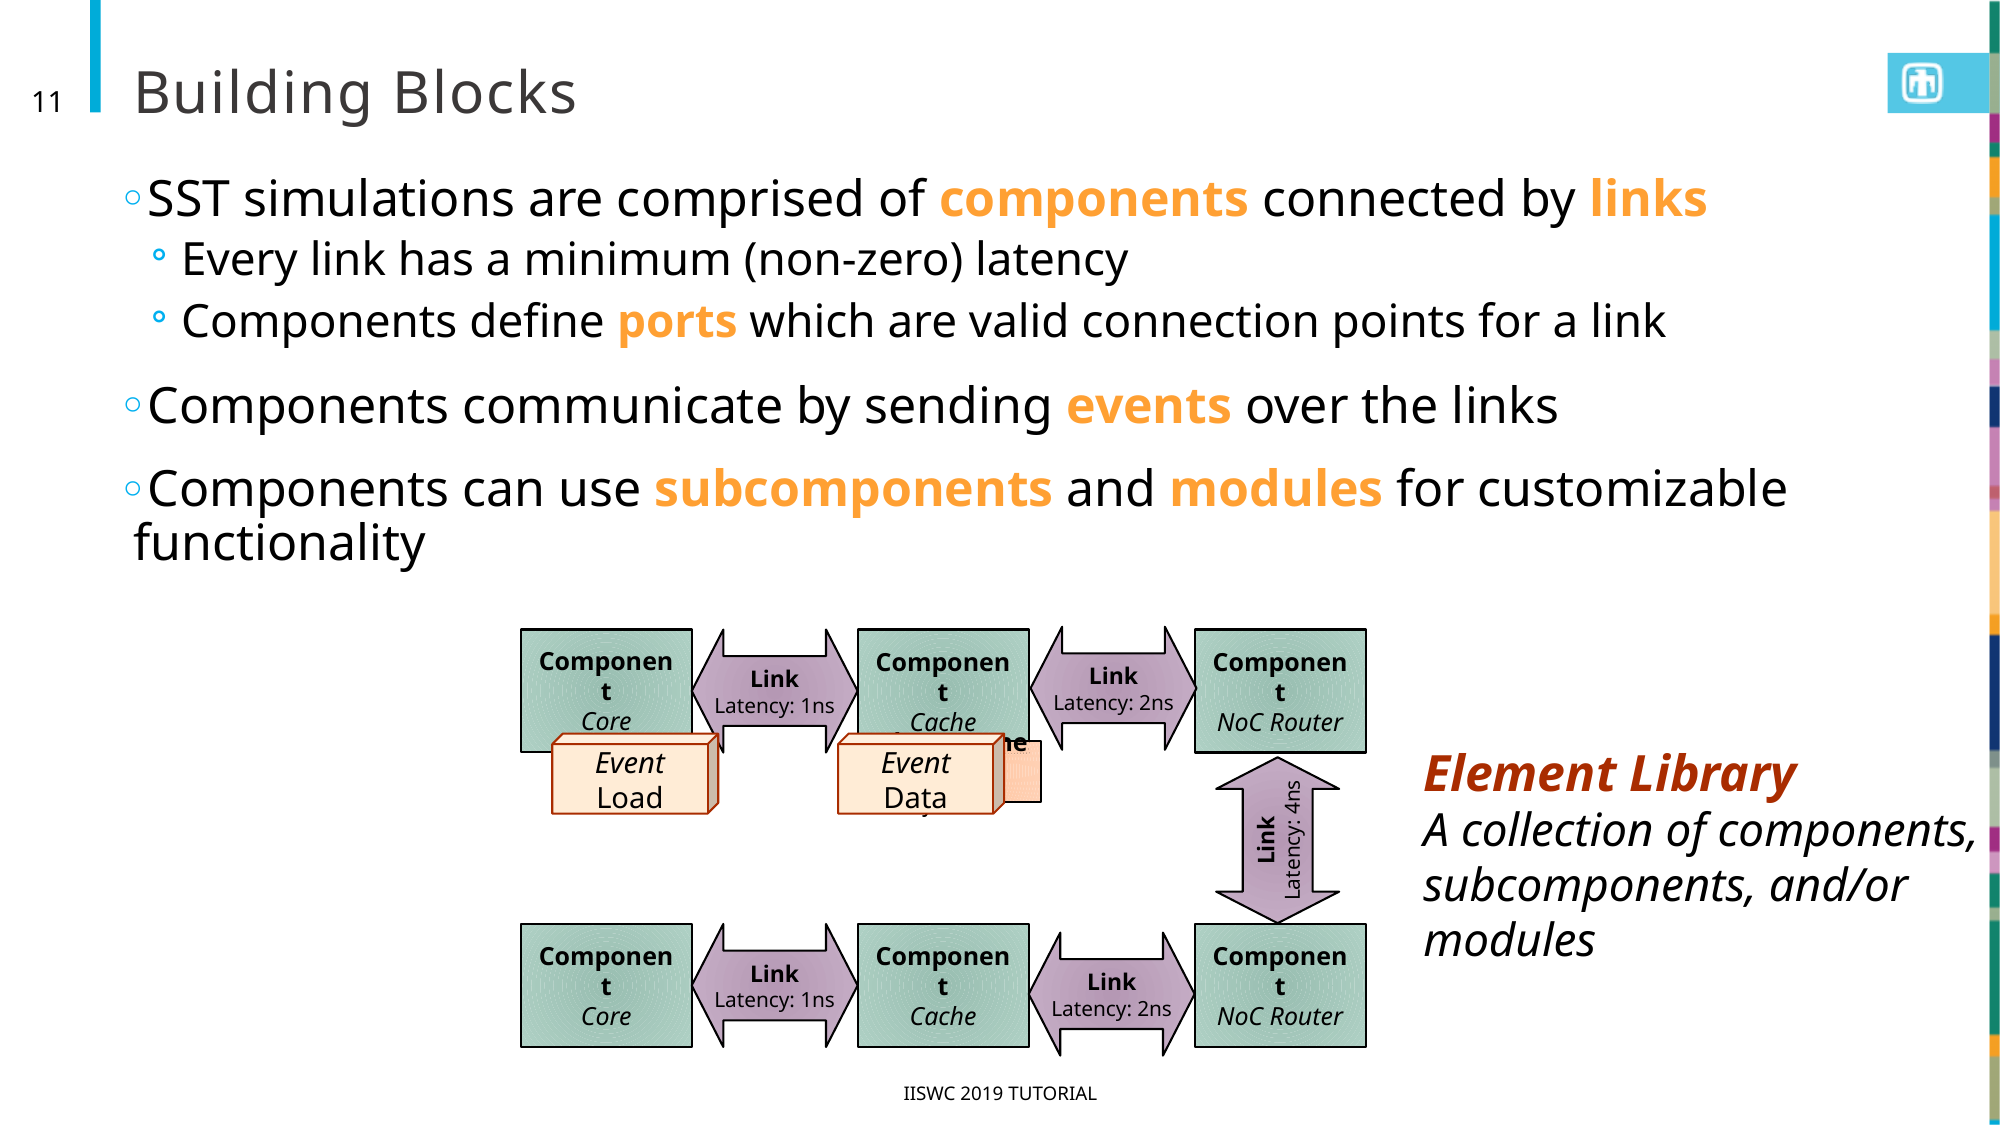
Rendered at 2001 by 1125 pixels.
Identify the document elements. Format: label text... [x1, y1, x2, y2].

title Building Blocks [118, 39, 1769, 133]
picture [1990, 330, 1999, 733]
picture [1990, 1, 1999, 215]
picture [1990, 974, 1999, 1120]
text_box Element Library A collection of components, subcomponents, and/or modules [1408, 733, 2000, 974]
list SST simulations are comprised of components connected by links Every link has a minimum (non-zero) latency Components define ports which are valid connection points for a link Components communicate by sending events over the links Components can use subcomponents and modules for customizable functionality [118, 166, 1927, 1000]
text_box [520, 626, 1367, 1057]
slide_number 11 [10, 73, 80, 133]
picture [1901, 62, 1944, 104]
footer IISWC 2019 Tutorial [604, 1063, 1396, 1124]
